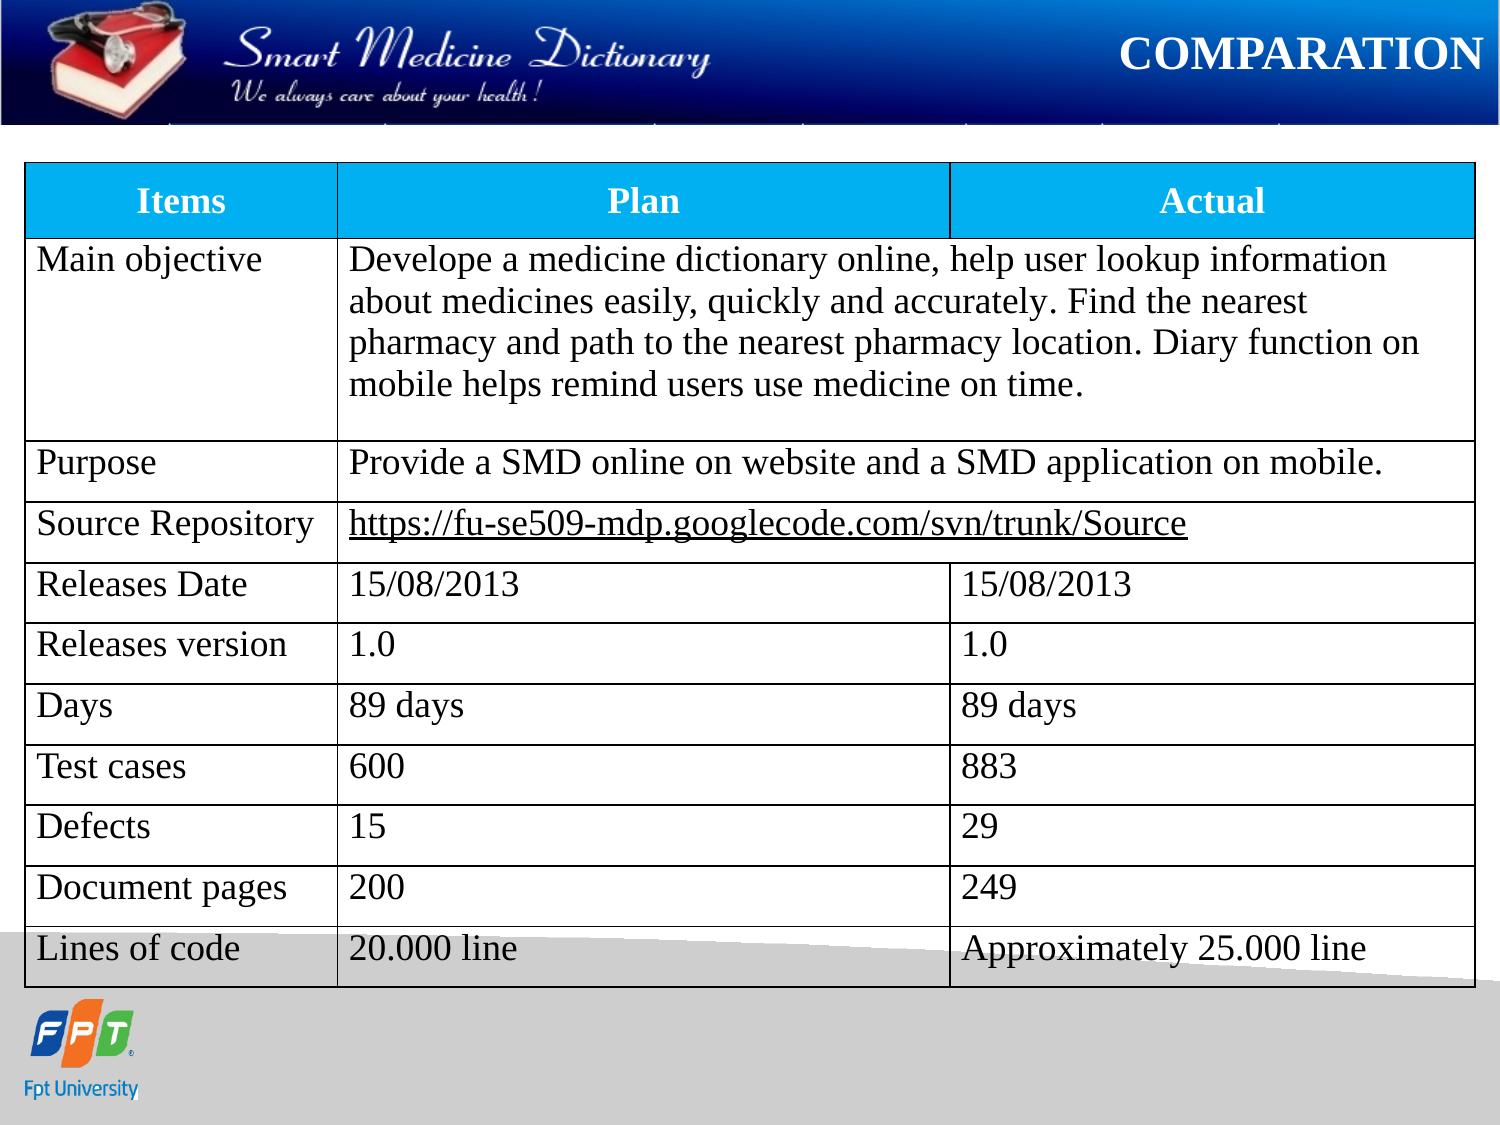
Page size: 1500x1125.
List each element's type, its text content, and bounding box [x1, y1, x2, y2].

table_cell 1.0 [951, 624, 1474, 683]
table_cell Develope a medicine dictionary online, help user lookup information about medicines easily, quickly and accurately. Find the nearest pharmacy and path to the nearest pharmacy location. Diary function on mobile helps remind users use medicine on time. [338, 239, 1474, 440]
table_cell Document pages [26, 867, 337, 898]
table_header Items [26, 163, 337, 238]
table_cell 15/08/2013 [338, 564, 949, 622]
table_cell Main objective [26, 239, 337, 440]
table_cell Purpose [26, 442, 337, 501]
table_cell https://fu-se509-mdp.googlecode.com/svn/trunk/Source [338, 503, 1474, 562]
table_cell 89 days [338, 685, 949, 744]
table_cell Test cases [26, 746, 337, 804]
table_cell Releases version [26, 624, 337, 683]
table_cell Days [26, 685, 337, 744]
picture [0, 899, 1500, 1125]
table_cell Defects [26, 806, 337, 865]
table_cell 1.0 [338, 624, 949, 683]
table_cell 15/08/2013 [951, 564, 1474, 622]
table_header Plan [338, 163, 949, 238]
table_cell Source Repository [26, 503, 337, 562]
table_cell 600 [338, 746, 949, 804]
picture [0, 0, 1500, 126]
table_cell 29 [951, 806, 1474, 865]
table_cell 89 days [951, 685, 1474, 744]
table_cell Provide a SMD online on website and a SMD application on mobile. [338, 442, 1474, 501]
table_cell 249 [951, 867, 1474, 898]
table_cell 15 [338, 806, 949, 865]
table_cell 200 [338, 867, 949, 898]
table_header Actual [951, 163, 1474, 238]
table_cell Releases Date [26, 564, 337, 622]
table_cell 883 [951, 746, 1474, 804]
